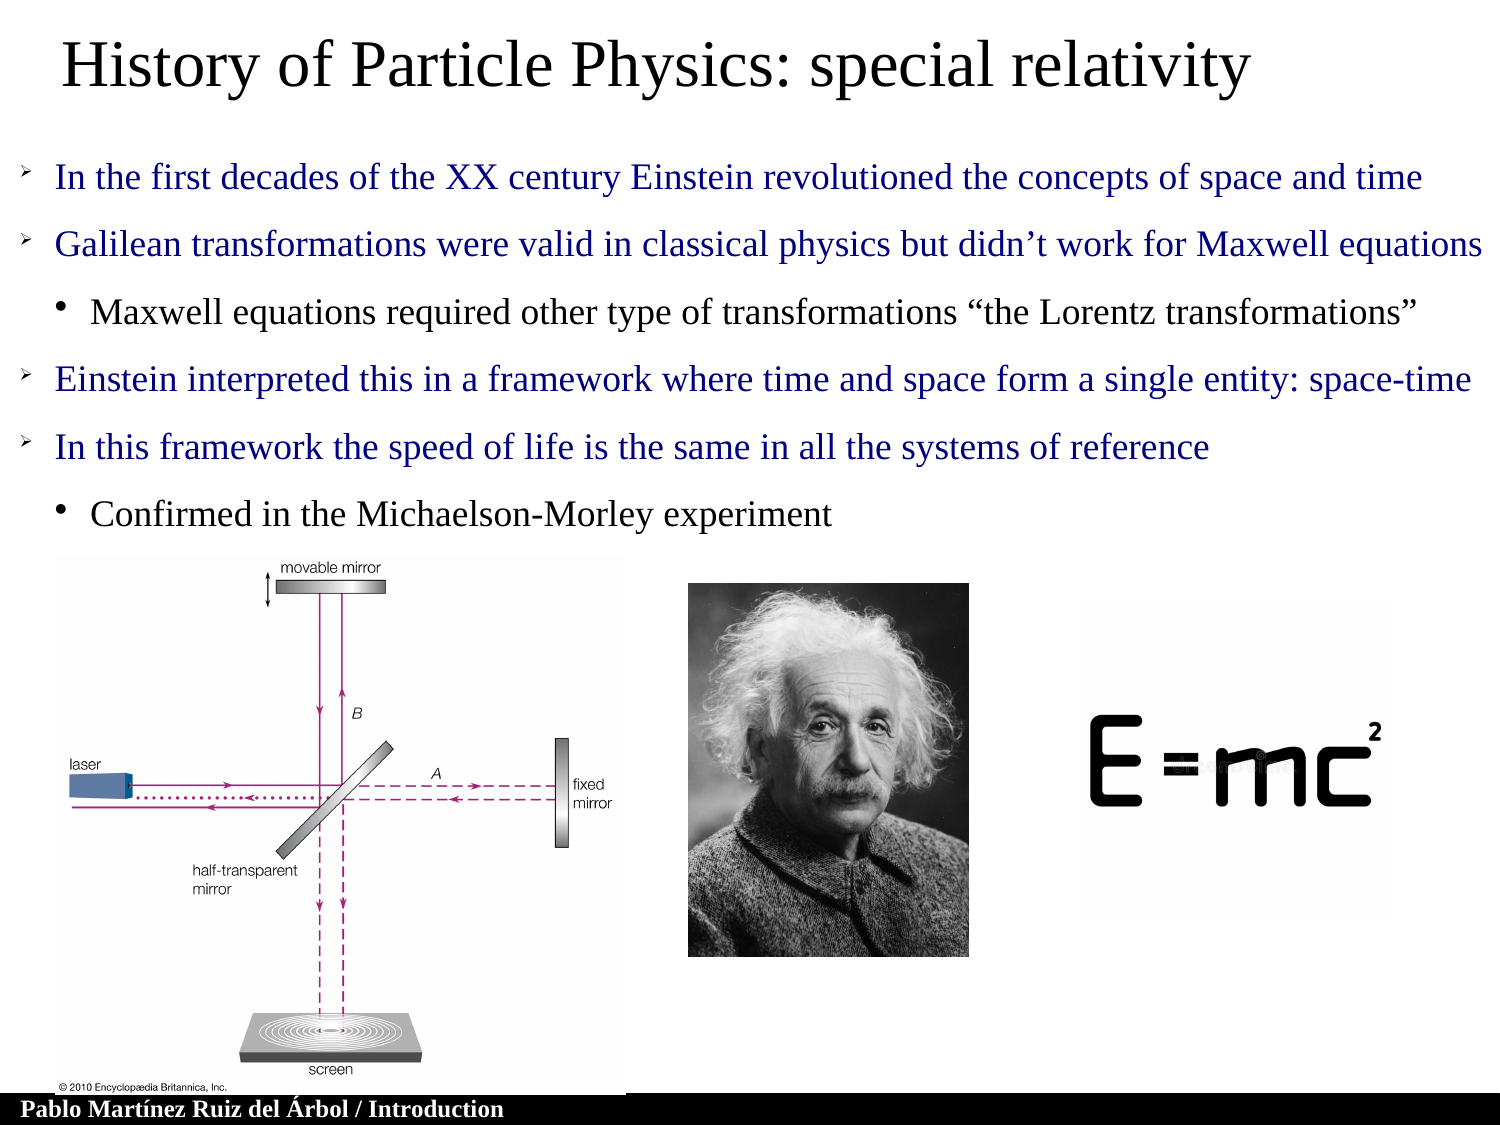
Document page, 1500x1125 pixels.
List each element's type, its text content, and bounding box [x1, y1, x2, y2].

text_box In the first decades of the XX century Einstein revolutioned the concepts of space and time Galilean transformations were valid in classical physics but didn’t work for Maxwell equations Maxwell equations required other type of transformations “the Lorentz transformations” Einstein interpreted this in a framework where time and space form a single entity: space-time In this framework the speed of life is the same in all the systems of reference Confirmed in the Michaelson-Morley experiment [0, 117, 1500, 260]
text_box History of Particle Physics: special relativity [16, 12, 1300, 117]
picture [688, 583, 969, 957]
picture [1074, 599, 1397, 922]
picture [54, 554, 627, 1096]
